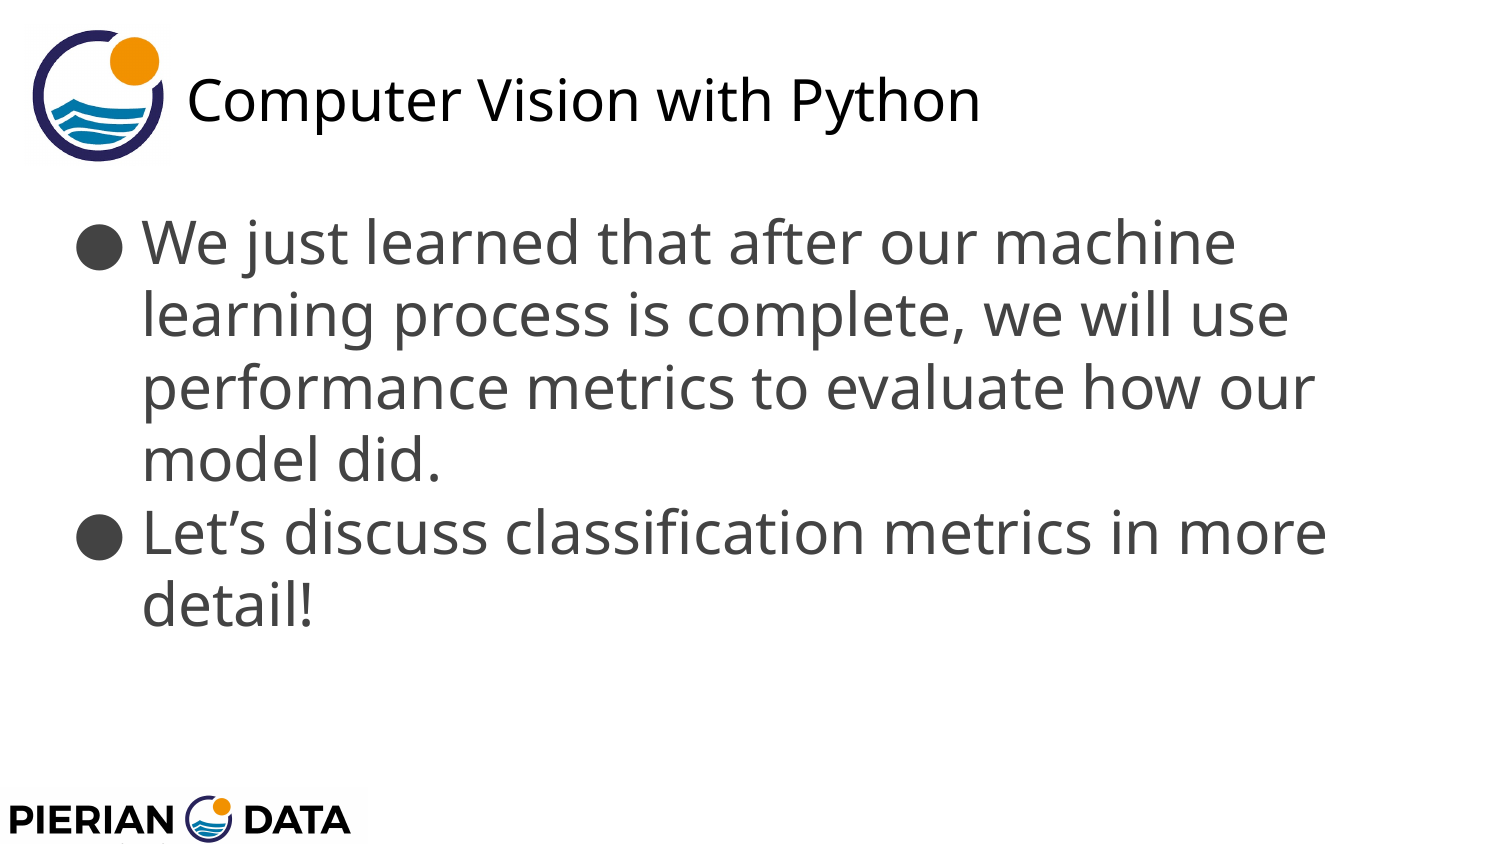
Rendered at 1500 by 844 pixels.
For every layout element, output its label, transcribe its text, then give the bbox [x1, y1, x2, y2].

title Computer Vision with Python [176, 48, 1449, 143]
picture [0, 787, 368, 844]
picture [24, 24, 172, 167]
list We just learned that after our machine learning process is complete, we will use performance metrics to evaluate how our model did. Let’s discuss classification metrics in more detail! [51, 189, 1476, 750]
